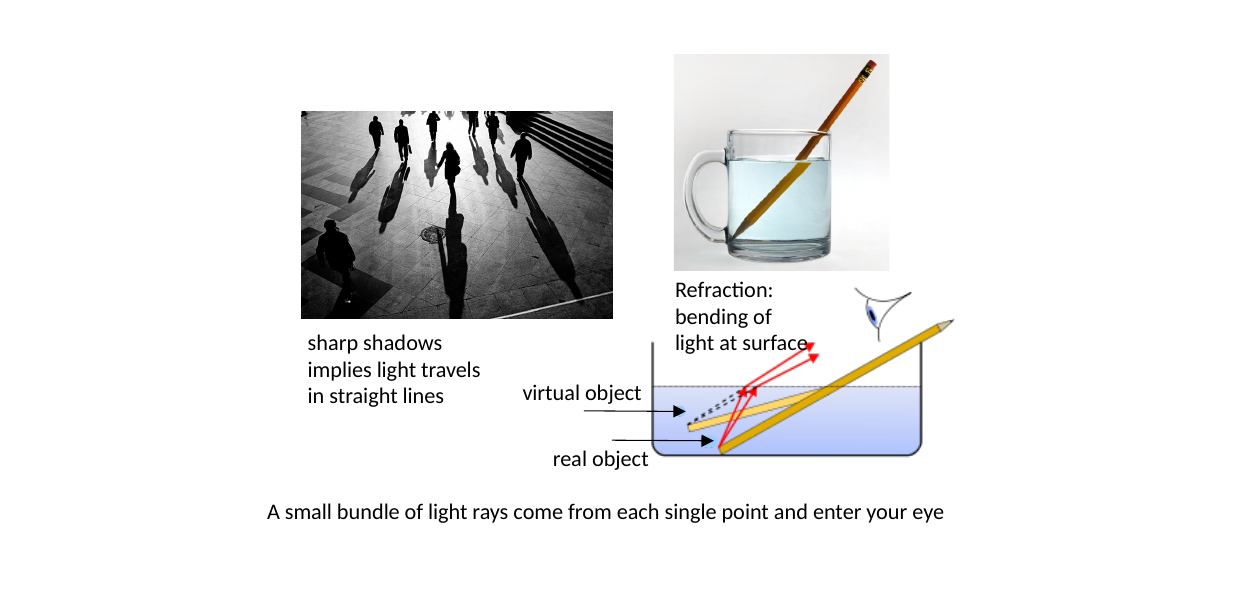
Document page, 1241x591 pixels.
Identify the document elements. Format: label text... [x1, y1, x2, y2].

picture [673, 54, 890, 271]
picture [301, 110, 613, 319]
text_box sharp shadows implies light travels in straight lines [292, 320, 504, 416]
text_box real object [538, 437, 664, 479]
text_box A small bundle of light rays come from each single point and enter your eye [252, 489, 971, 532]
text_box virtual object [507, 371, 650, 413]
text_box Refraction: bending of light at surface [660, 268, 831, 277]
picture [650, 277, 956, 463]
